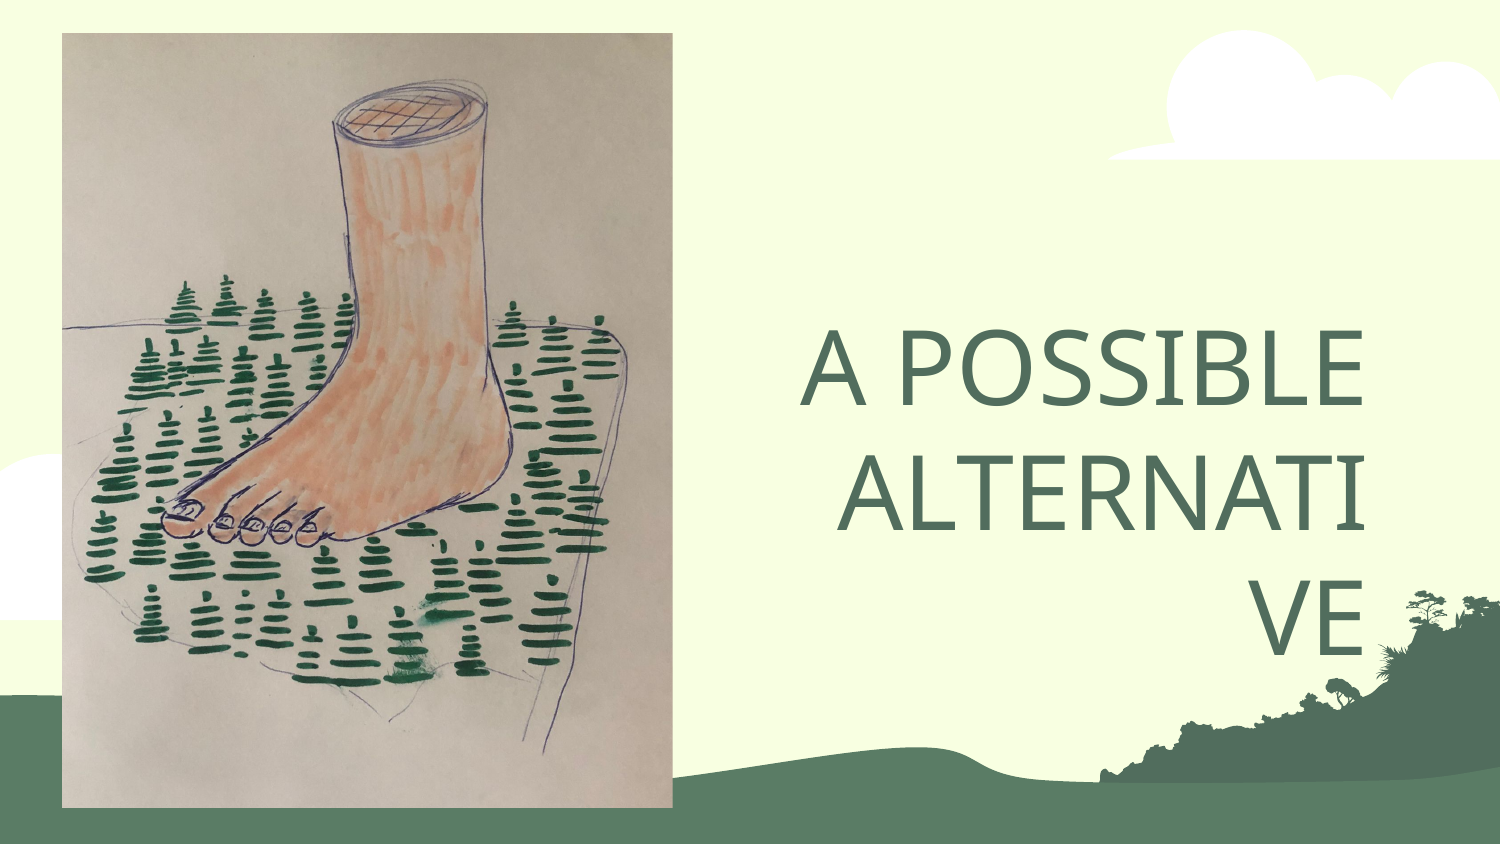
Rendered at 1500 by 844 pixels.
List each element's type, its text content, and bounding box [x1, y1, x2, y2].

picture [61, 33, 673, 808]
title A POSSIBLE ALTERNATIVE [781, 286, 1384, 762]
